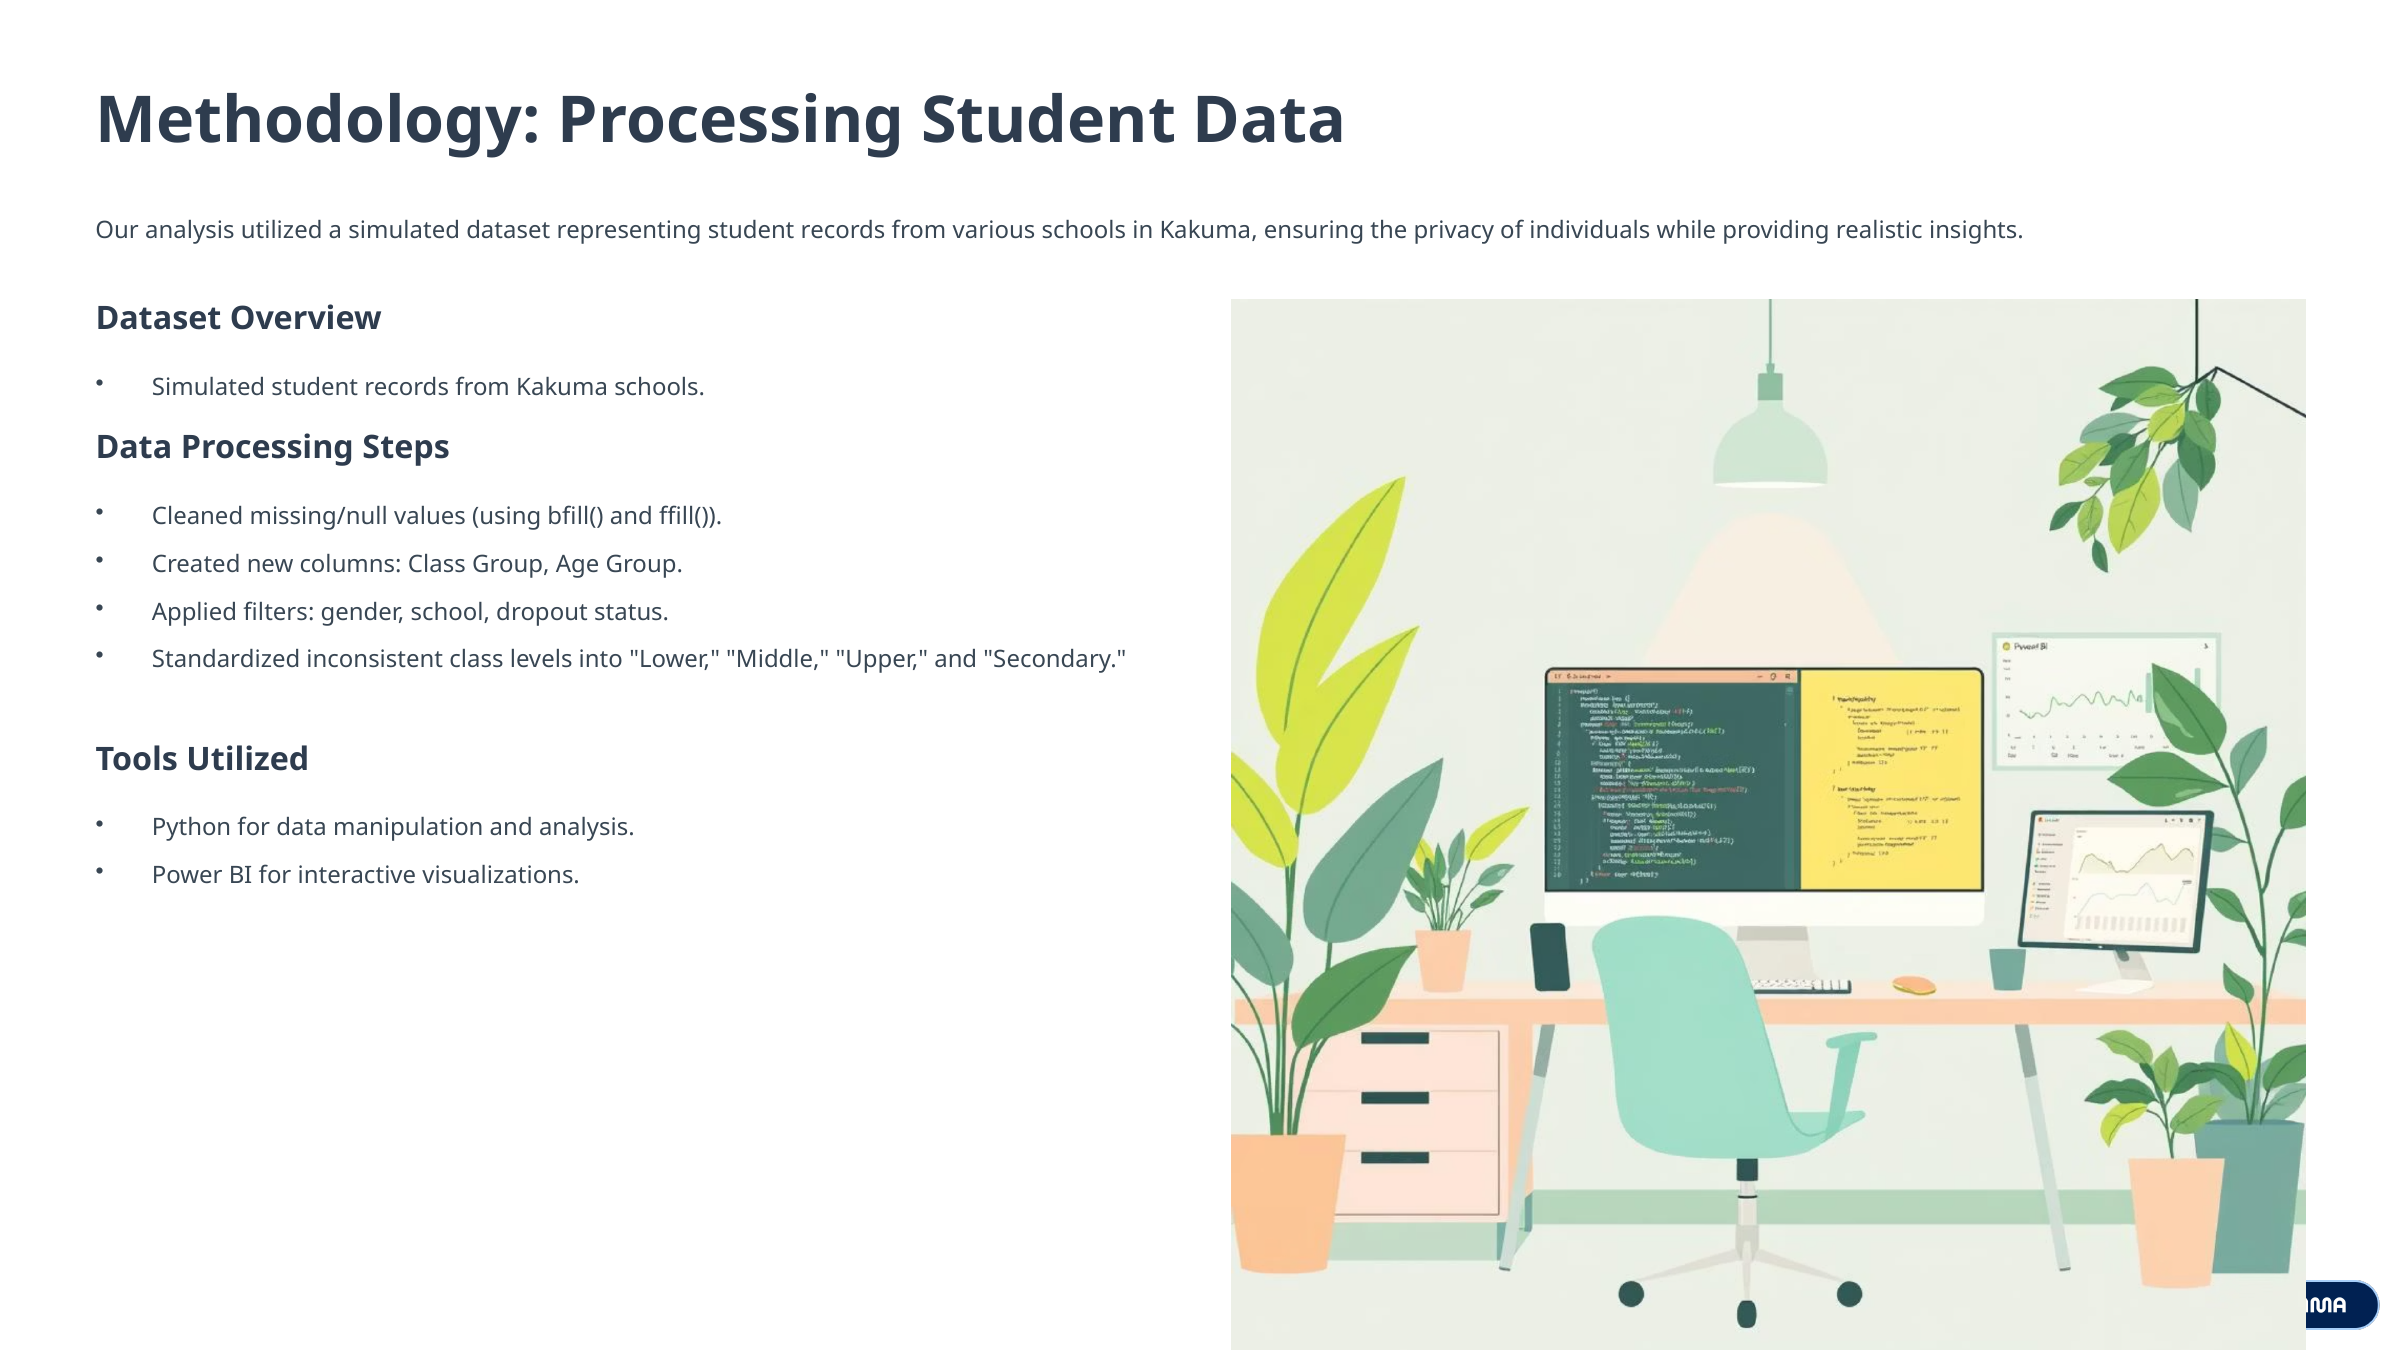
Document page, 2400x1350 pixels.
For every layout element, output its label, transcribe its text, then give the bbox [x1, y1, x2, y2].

text_box Python for data manipulation and analysis. [95, 802, 1171, 842]
text_box Cleaned missing/null values (using bfill() and ffill()). [95, 490, 1171, 530]
text_box Standardized inconsistent class levels into "Lower," "Middle," "Upper," and "Secondary." [95, 634, 1171, 713]
text_box Dataset Overview [95, 296, 419, 337]
text_box Simulated student records from Kakuma schools. [95, 361, 1171, 401]
text_box Applied filters: gender, school, dropout status. [95, 586, 1171, 626]
text_box Tools Utilized [95, 737, 419, 778]
text_box Data Processing Steps [95, 425, 419, 466]
text_box Methodology: Processing Student Data [95, 75, 1208, 156]
text_box Our analysis utilized a simulated dataset representing student records from various schools in Kakuma, ensuring the privacy of individuals while providing realistic insights. [95, 205, 2305, 245]
text_box Created new columns: Class Group, Age Group. [95, 538, 1171, 578]
text_box Power BI for interactive visualizations. [95, 850, 1171, 890]
picture [1231, 299, 2389, 1350]
